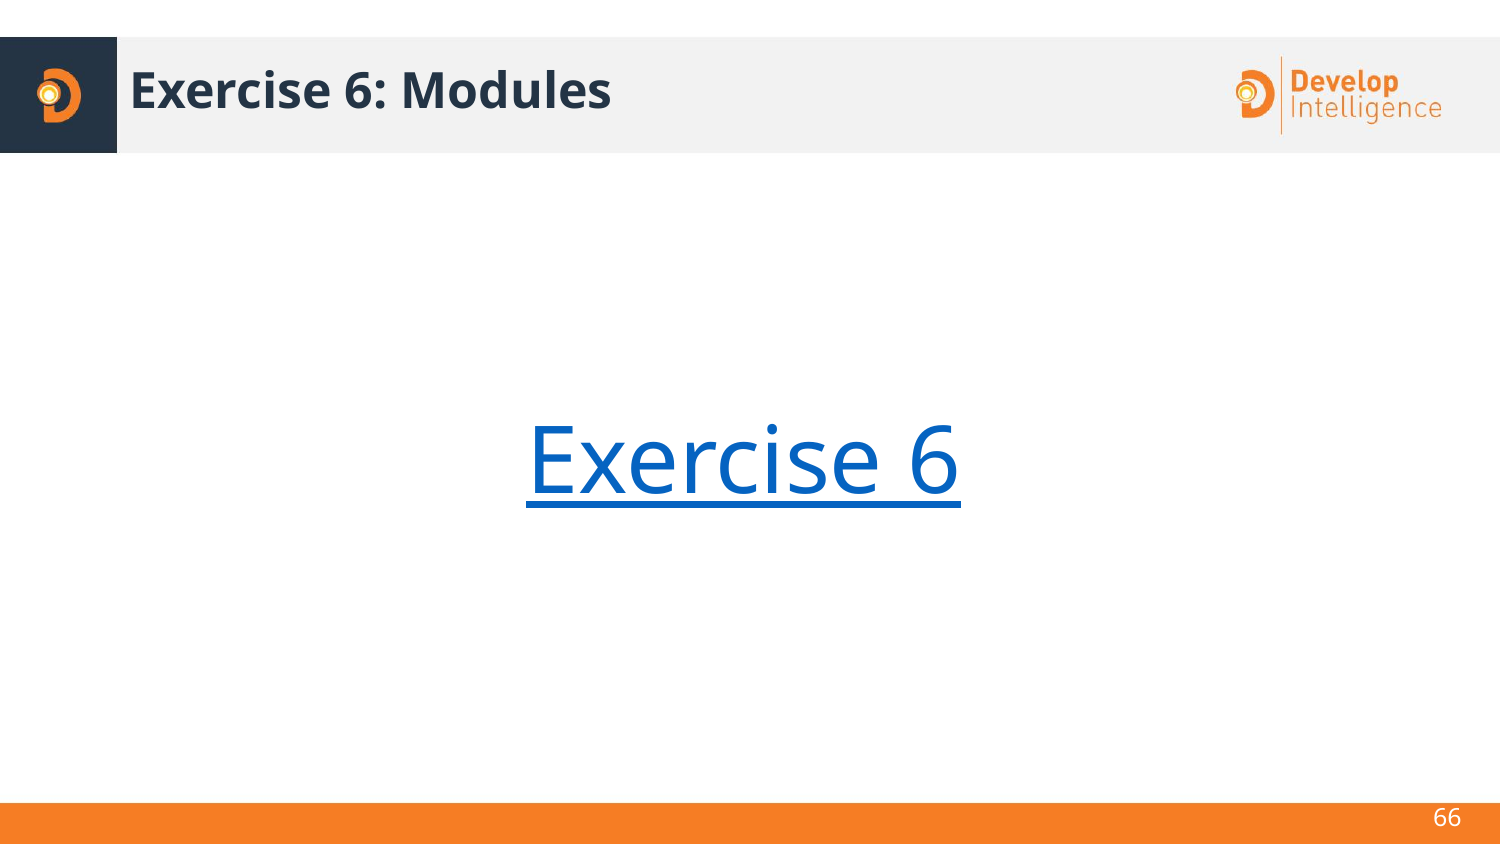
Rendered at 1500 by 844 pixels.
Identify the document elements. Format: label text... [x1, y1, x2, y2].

picture [0, 0, 1500, 844]
list Exercise 6 [102, 182, 1397, 759]
slide_number 66 [1396, 800, 1499, 838]
title Exercise 6: Modules [118, 36, 1500, 148]
